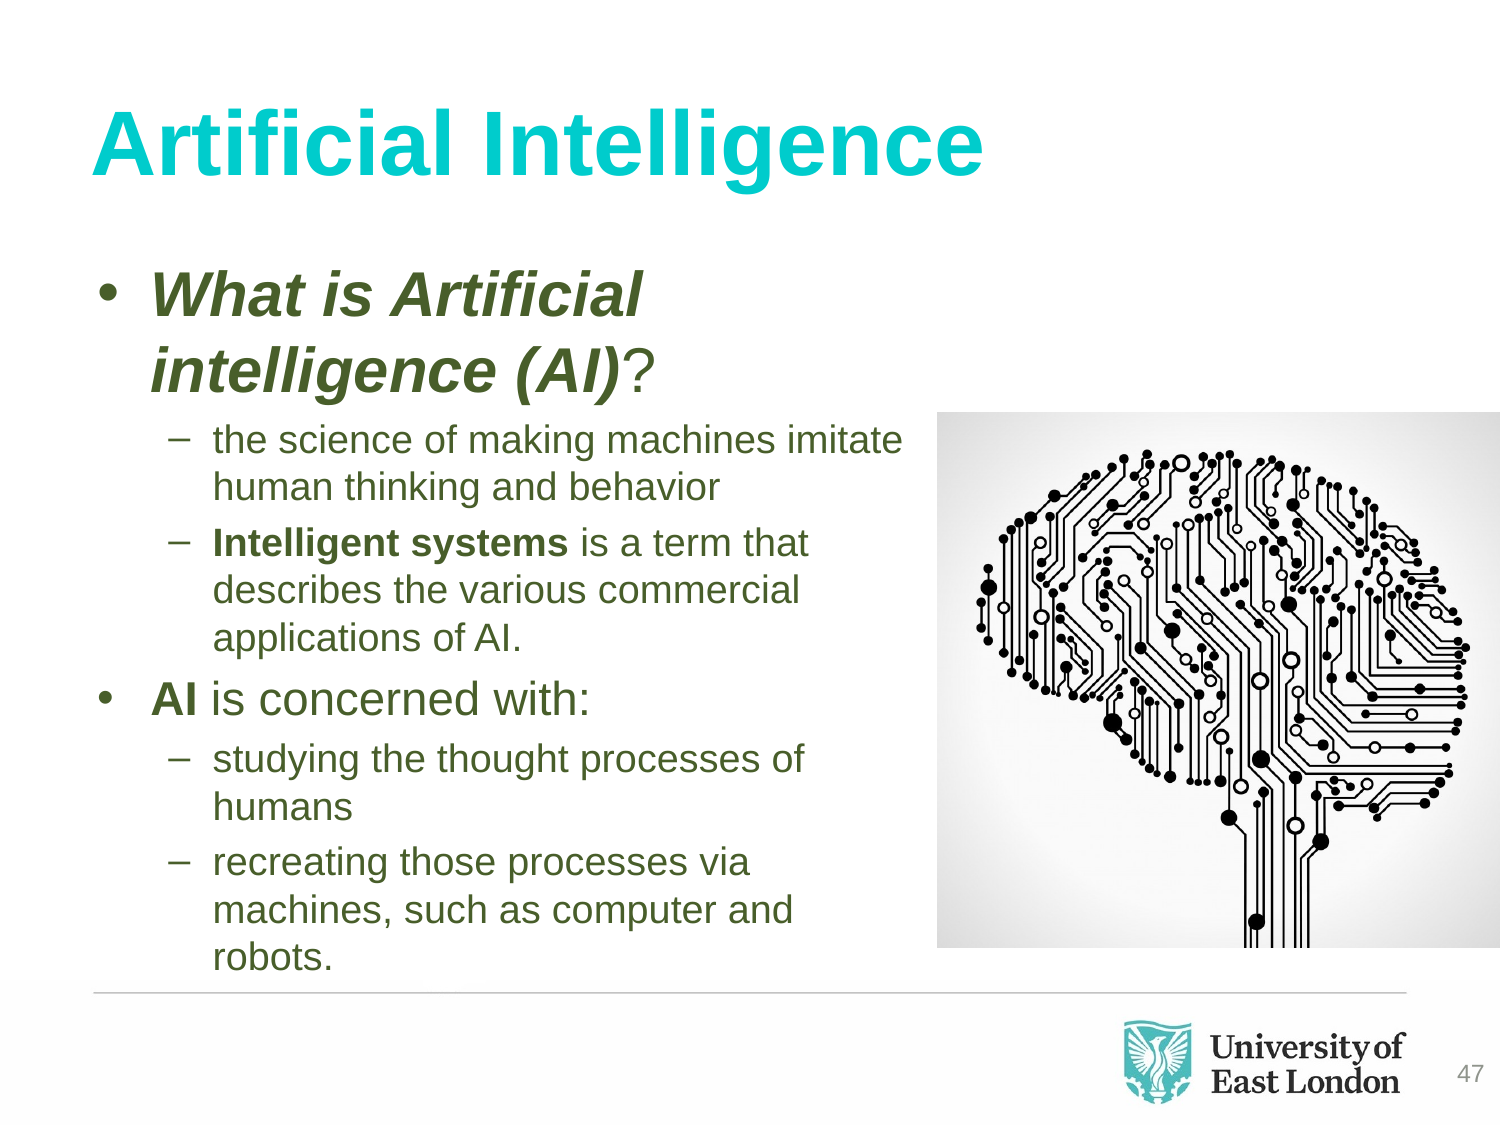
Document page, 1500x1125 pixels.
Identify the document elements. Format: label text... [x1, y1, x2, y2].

picture [0, 980, 1500, 1125]
slide_number 47 [1162, 1042, 1500, 1103]
picture [937, 412, 1500, 949]
list What is Artificial intelligence (AI)? the science of making machines imitate human thinking and behavior Intelligent systems is a term that describes the various commercial applications of AI. AI is concerned with: studying the thought processes of humans recreating those processes via machines, such as computer and robots. [82, 246, 925, 989]
title Artificial Intelligence [75, 45, 1425, 233]
